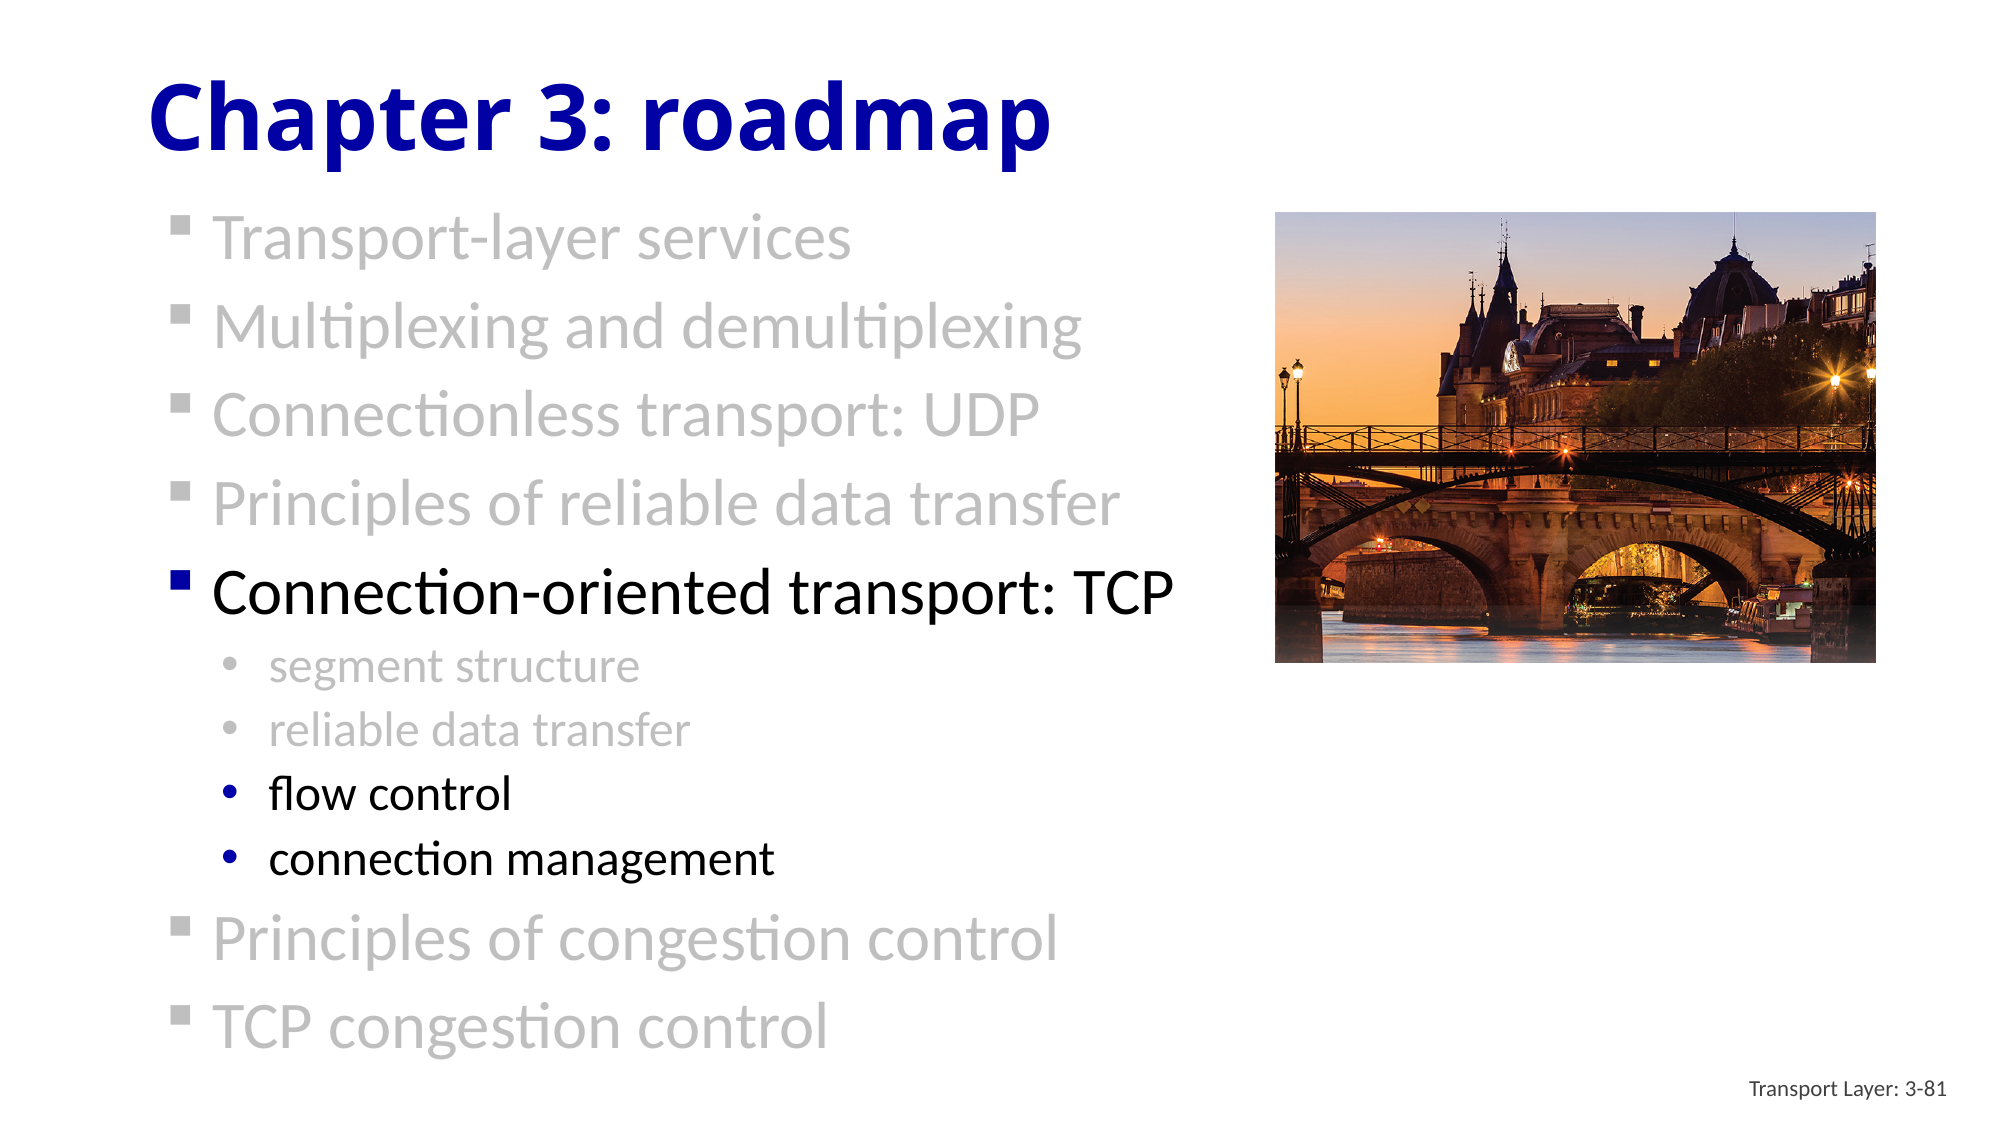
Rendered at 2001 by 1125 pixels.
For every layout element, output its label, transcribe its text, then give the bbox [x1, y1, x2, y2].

slide_number Transport Layer: 3-81 [1512, 1056, 1963, 1117]
title Chapter 3: roadmap [131, 47, 1856, 195]
list Transport-layer services Multiplexing and demultiplexing Connectionless transport: UDP Principles of reliable data transfer Connection-oriented transport: TCP segment structure reliable data transfer flow control connection management Principles of congestion control TCP congestion control [131, 194, 1217, 1117]
picture [1275, 212, 1876, 663]
